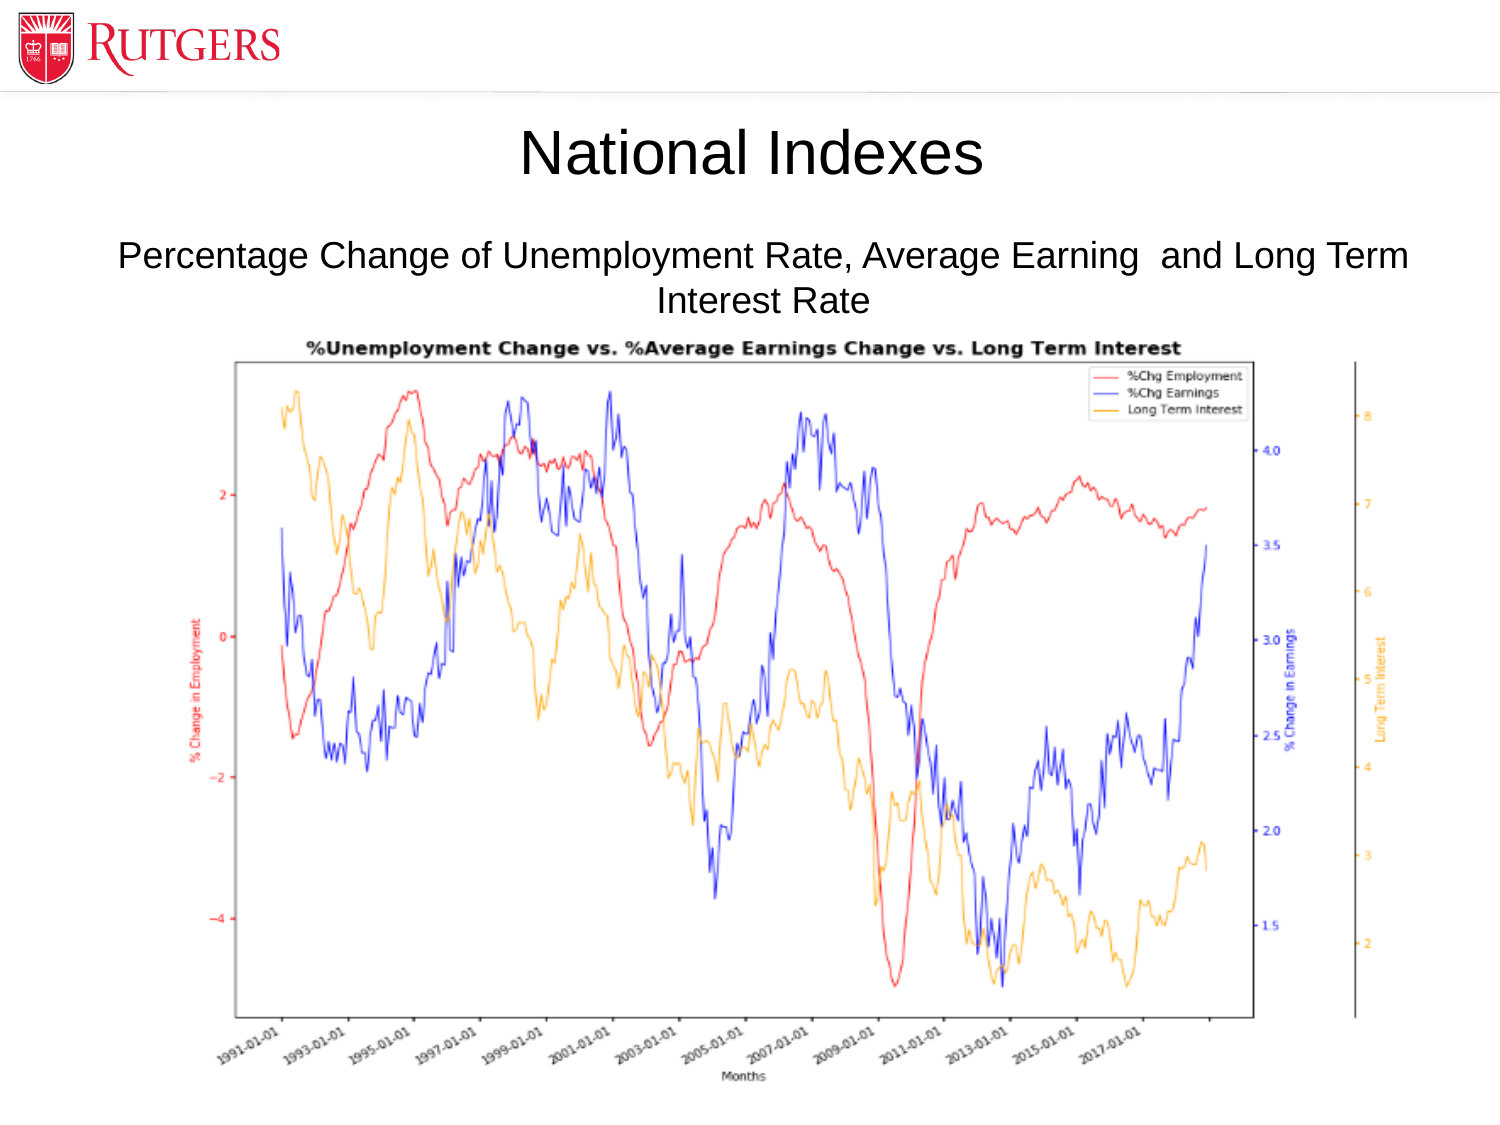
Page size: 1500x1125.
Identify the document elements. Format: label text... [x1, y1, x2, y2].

title National Indexes [33, 110, 1472, 195]
text_box Percentage Change of Unemployment Rate, Average Earning and Long Term Interest Rate [91, 223, 1436, 329]
picture [140, 329, 1409, 1098]
